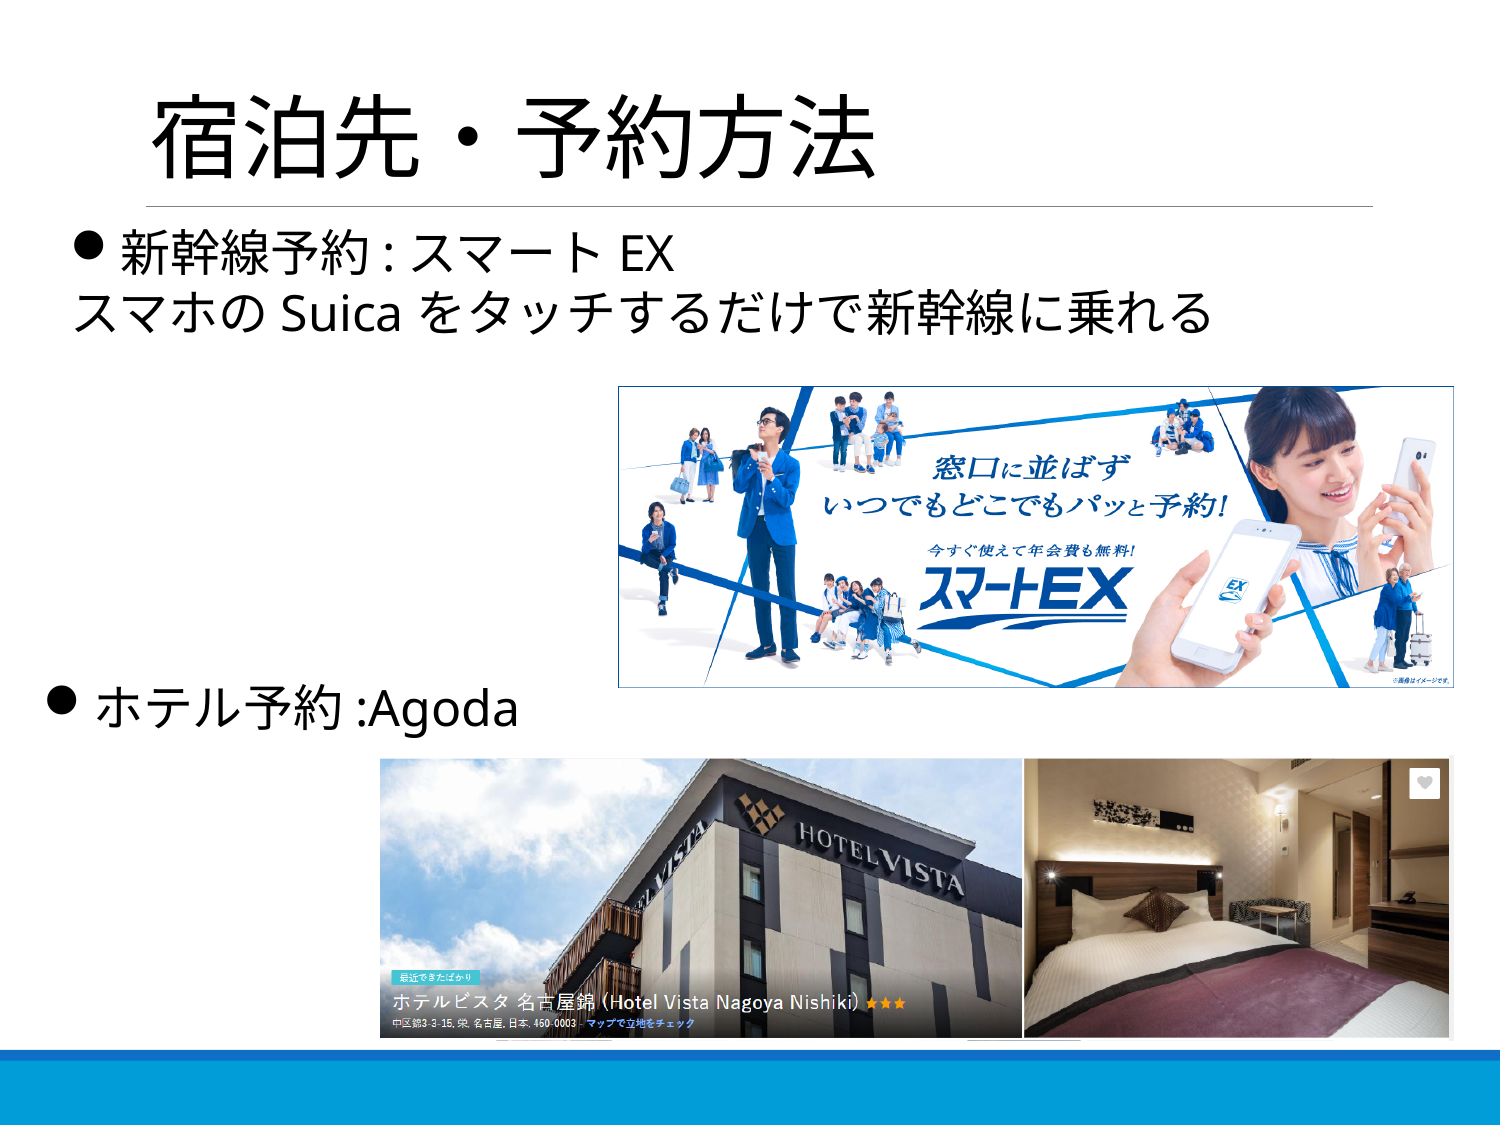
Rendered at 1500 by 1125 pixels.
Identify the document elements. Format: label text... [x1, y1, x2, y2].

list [618, 386, 1455, 688]
text_box ホテル予約:Agoda [28, 549, 1361, 745]
text_box 新幹線予約:スマートEX スマホのSuicaをタッチするだけで新幹線に乗れる [55, 213, 1388, 394]
picture [380, 755, 1455, 1042]
title 宿泊先・予約方法 [135, 47, 1425, 198]
